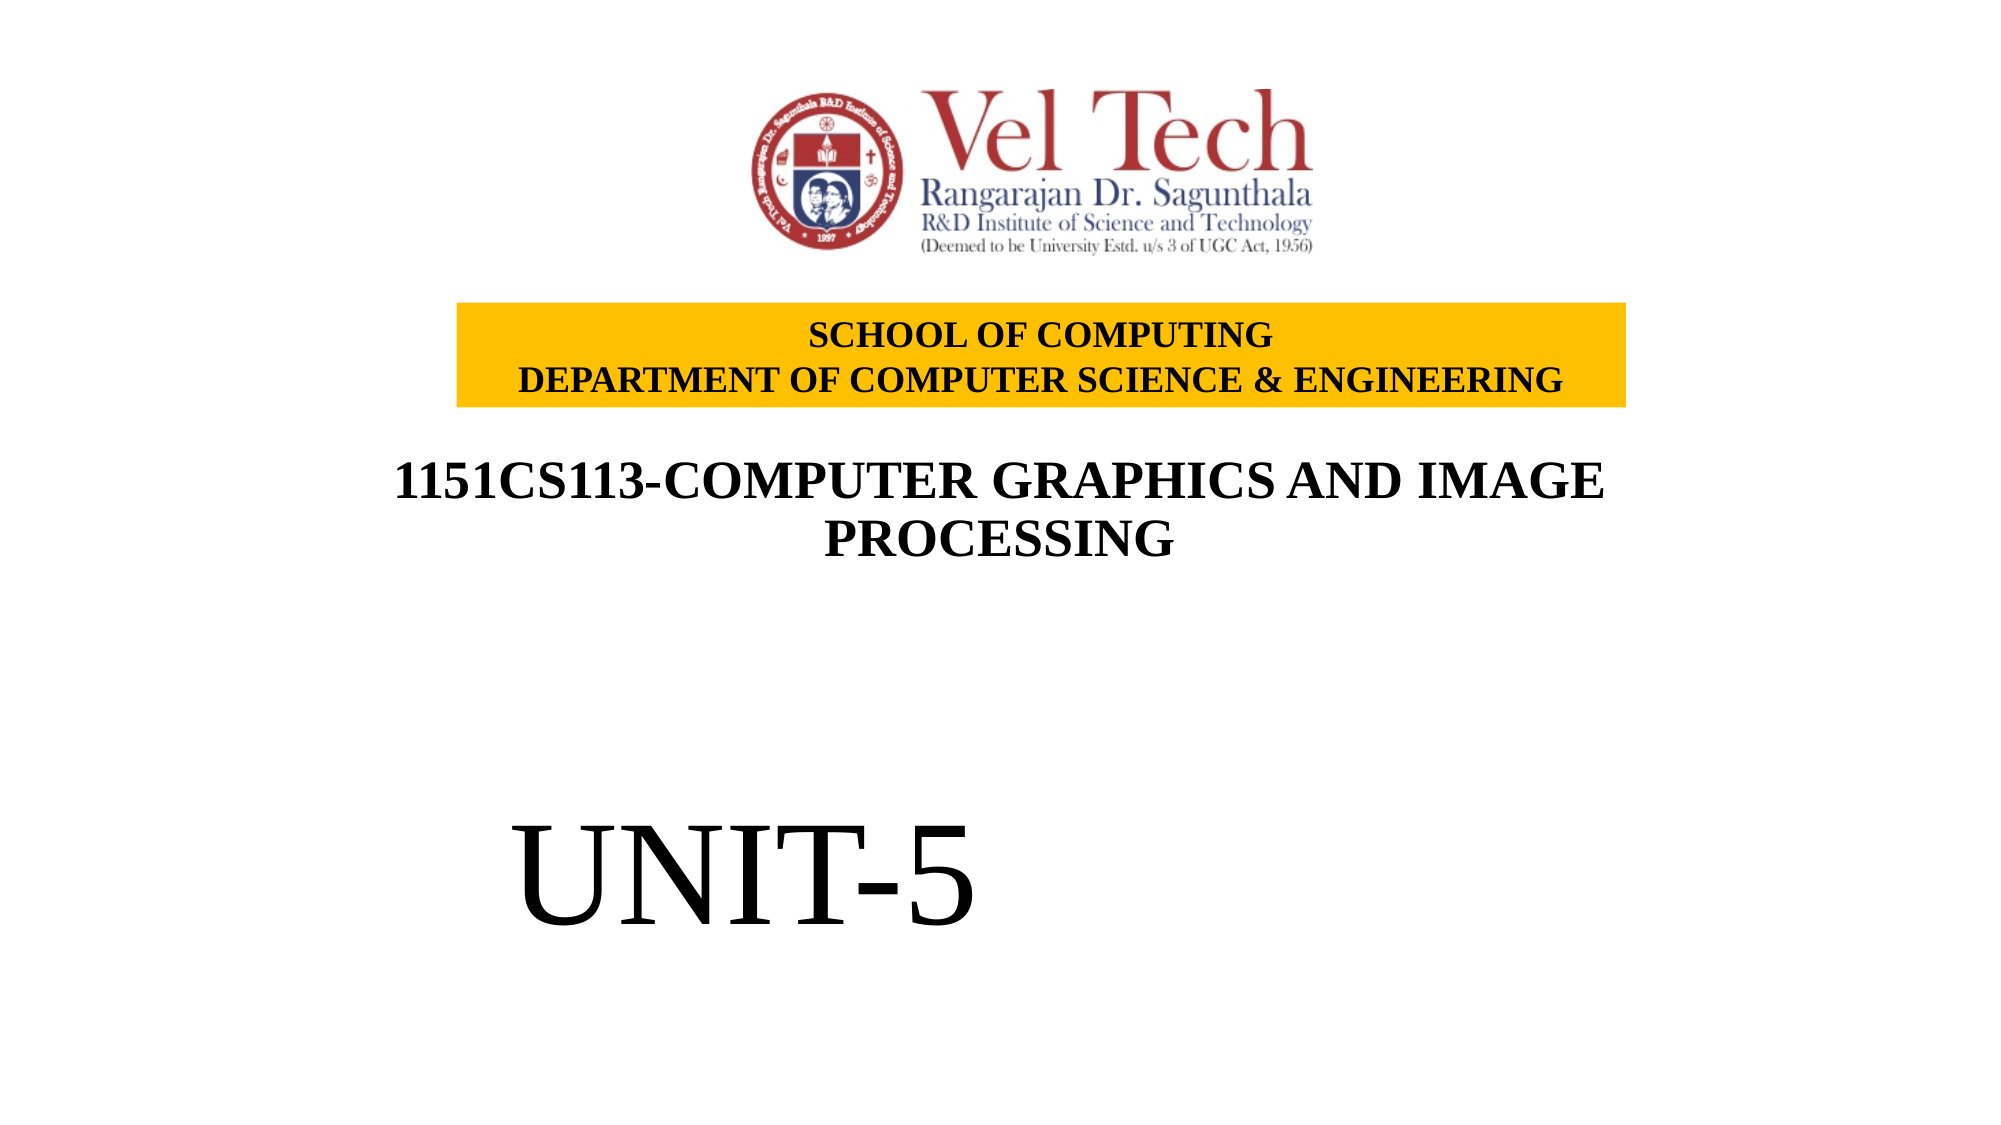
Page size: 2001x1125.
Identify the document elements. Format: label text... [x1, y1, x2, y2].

text_box UNIT-5 [494, 767, 994, 962]
picture [751, 89, 1313, 256]
title 1151CS113-COMPUTER GRAPHICS AND IMAGE PROCESSING [249, 184, 1750, 576]
